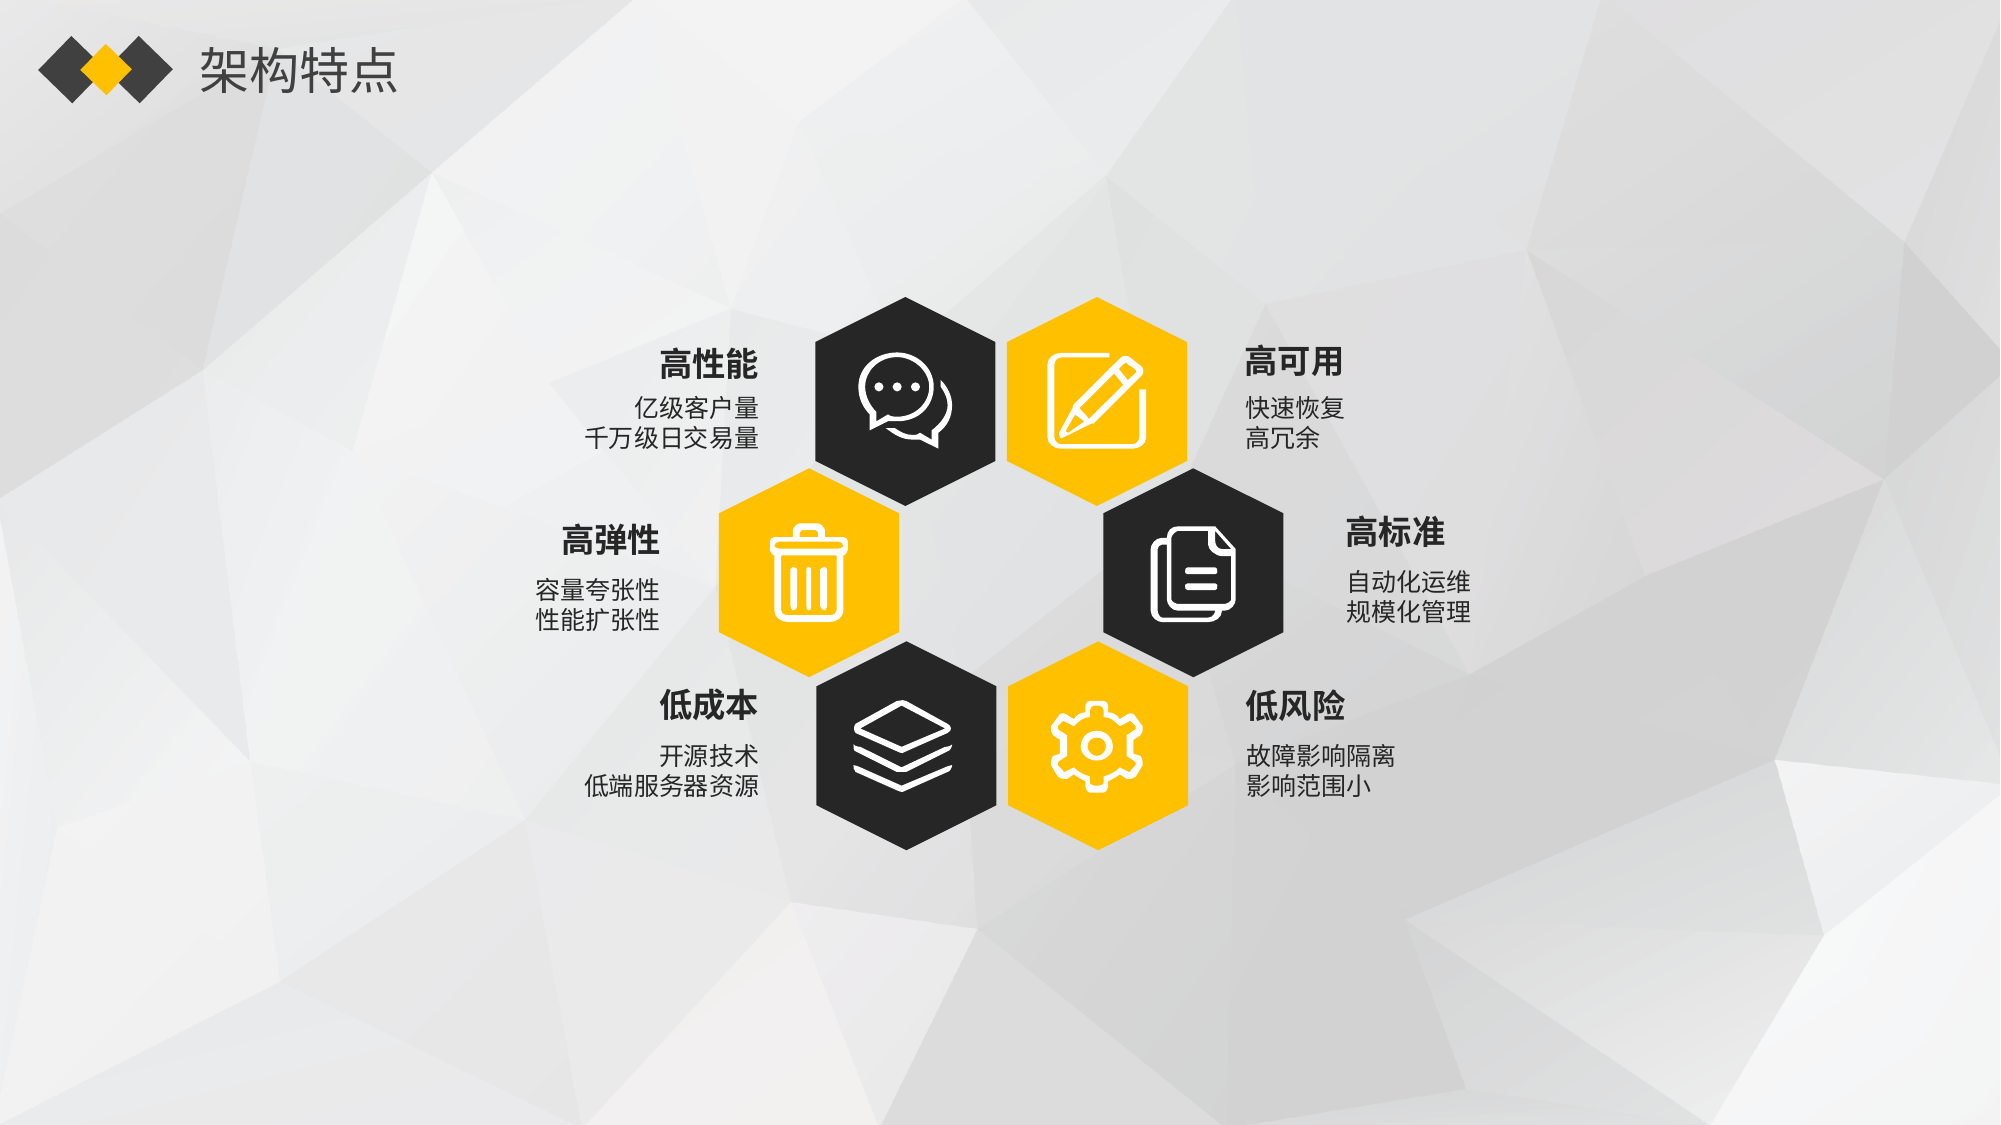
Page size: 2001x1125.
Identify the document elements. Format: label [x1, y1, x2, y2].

text_box [1231, 678, 1668, 809]
text_box [244, 512, 676, 643]
text_box [853, 700, 951, 754]
text_box [769, 523, 848, 623]
text_box [1229, 333, 1668, 462]
text_box [853, 765, 953, 792]
text_box [717, 467, 901, 679]
text_box [1150, 526, 1236, 623]
text_box [814, 295, 997, 508]
text_box [47, 44, 584, 95]
text_box [815, 640, 998, 852]
text_box [1047, 352, 1147, 449]
picture [0, 0, 2000, 1125]
text_box [1102, 467, 1285, 679]
text_box [322, 677, 774, 809]
text_box [1050, 700, 1143, 793]
text_box [1007, 640, 1190, 852]
text_box [858, 352, 934, 431]
text_box [853, 744, 953, 772]
text_box [1005, 295, 1189, 508]
text_box [322, 335, 774, 461]
text_box [1330, 503, 1770, 635]
text_box [885, 379, 953, 449]
